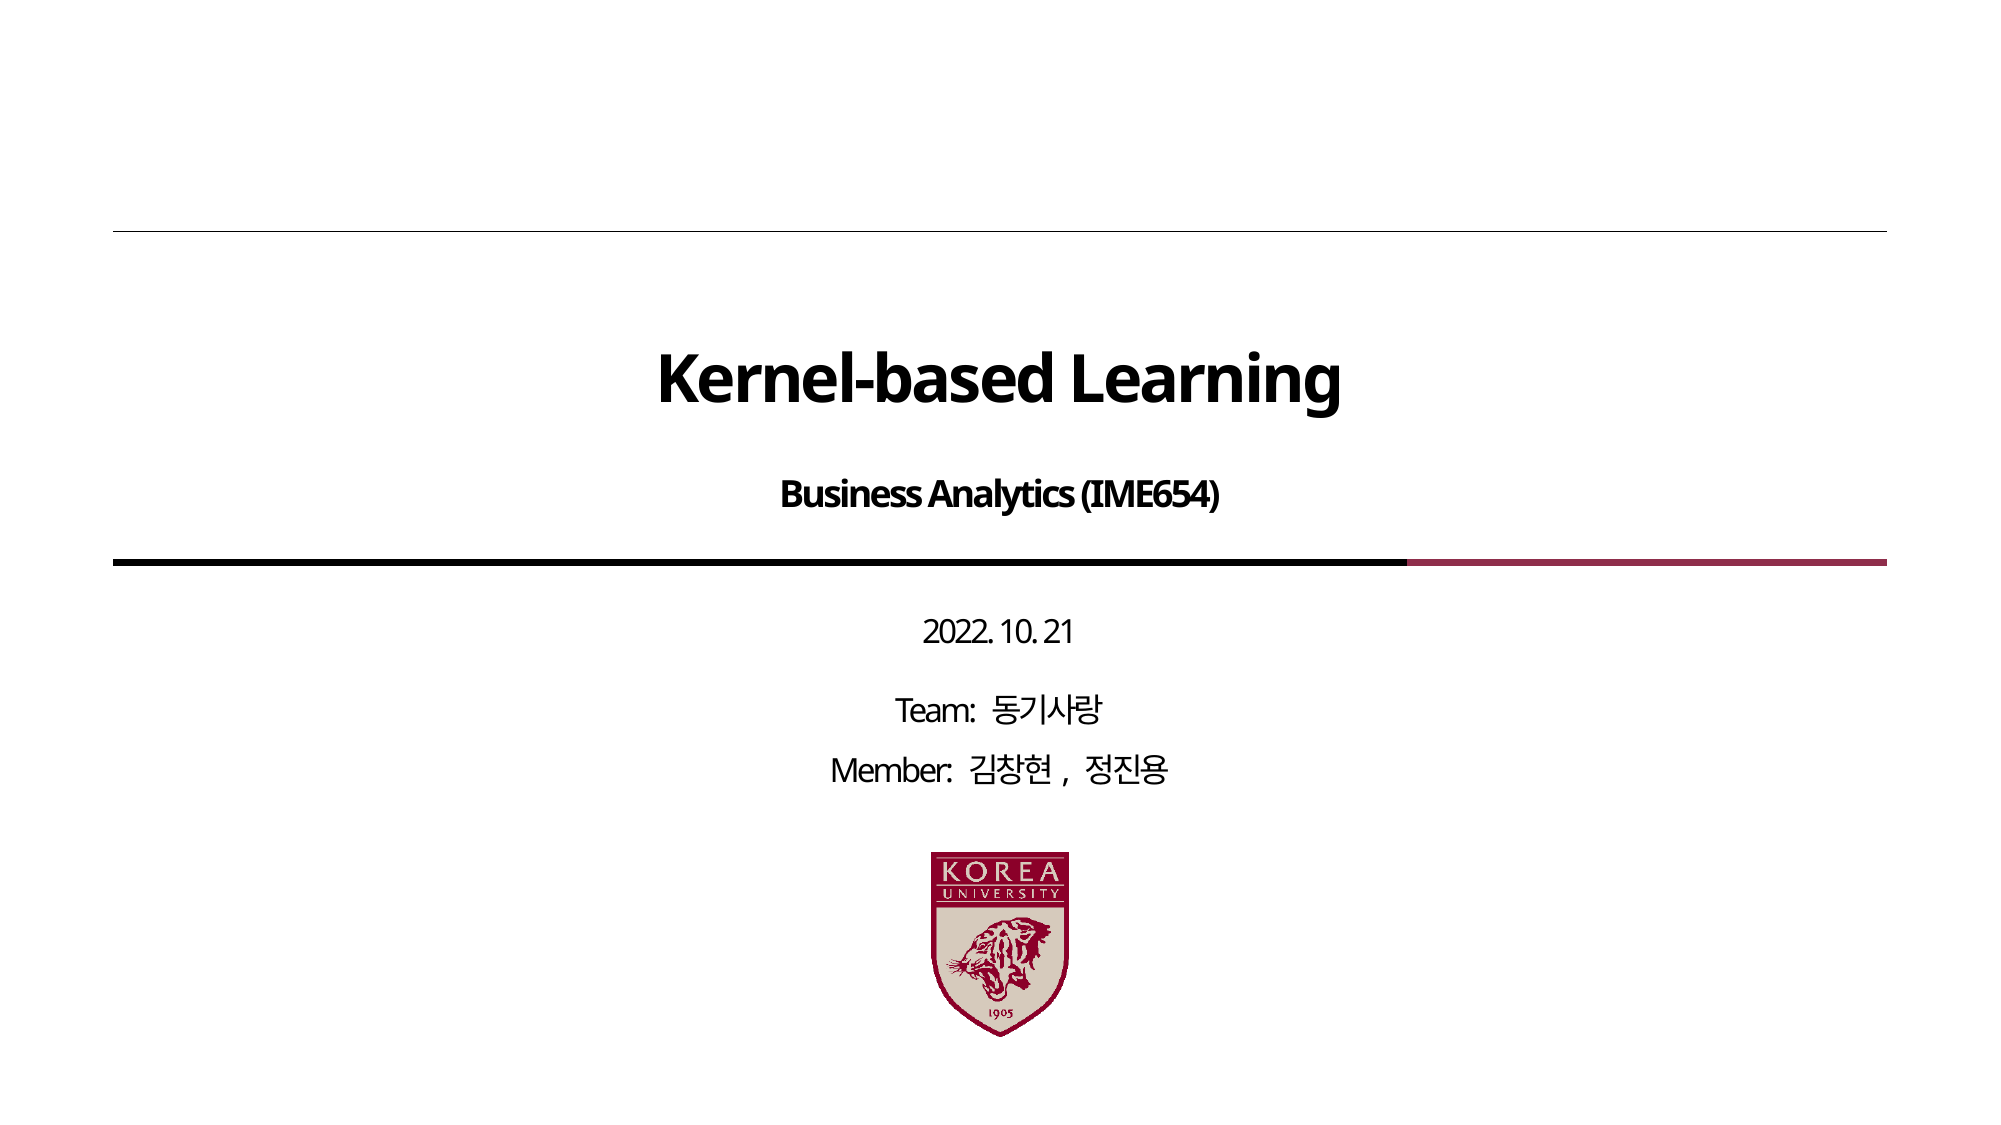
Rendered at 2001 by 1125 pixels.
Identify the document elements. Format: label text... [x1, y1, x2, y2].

text_box 2022. 10. 21 Team: 동기사랑 Member: 김창현, 정진용 [249, 562, 1750, 797]
text_box Business Analytics (IME654) [764, 462, 1236, 523]
text_box Kernel-based Learning [0, 328, 2000, 423]
picture [931, 852, 1069, 1037]
